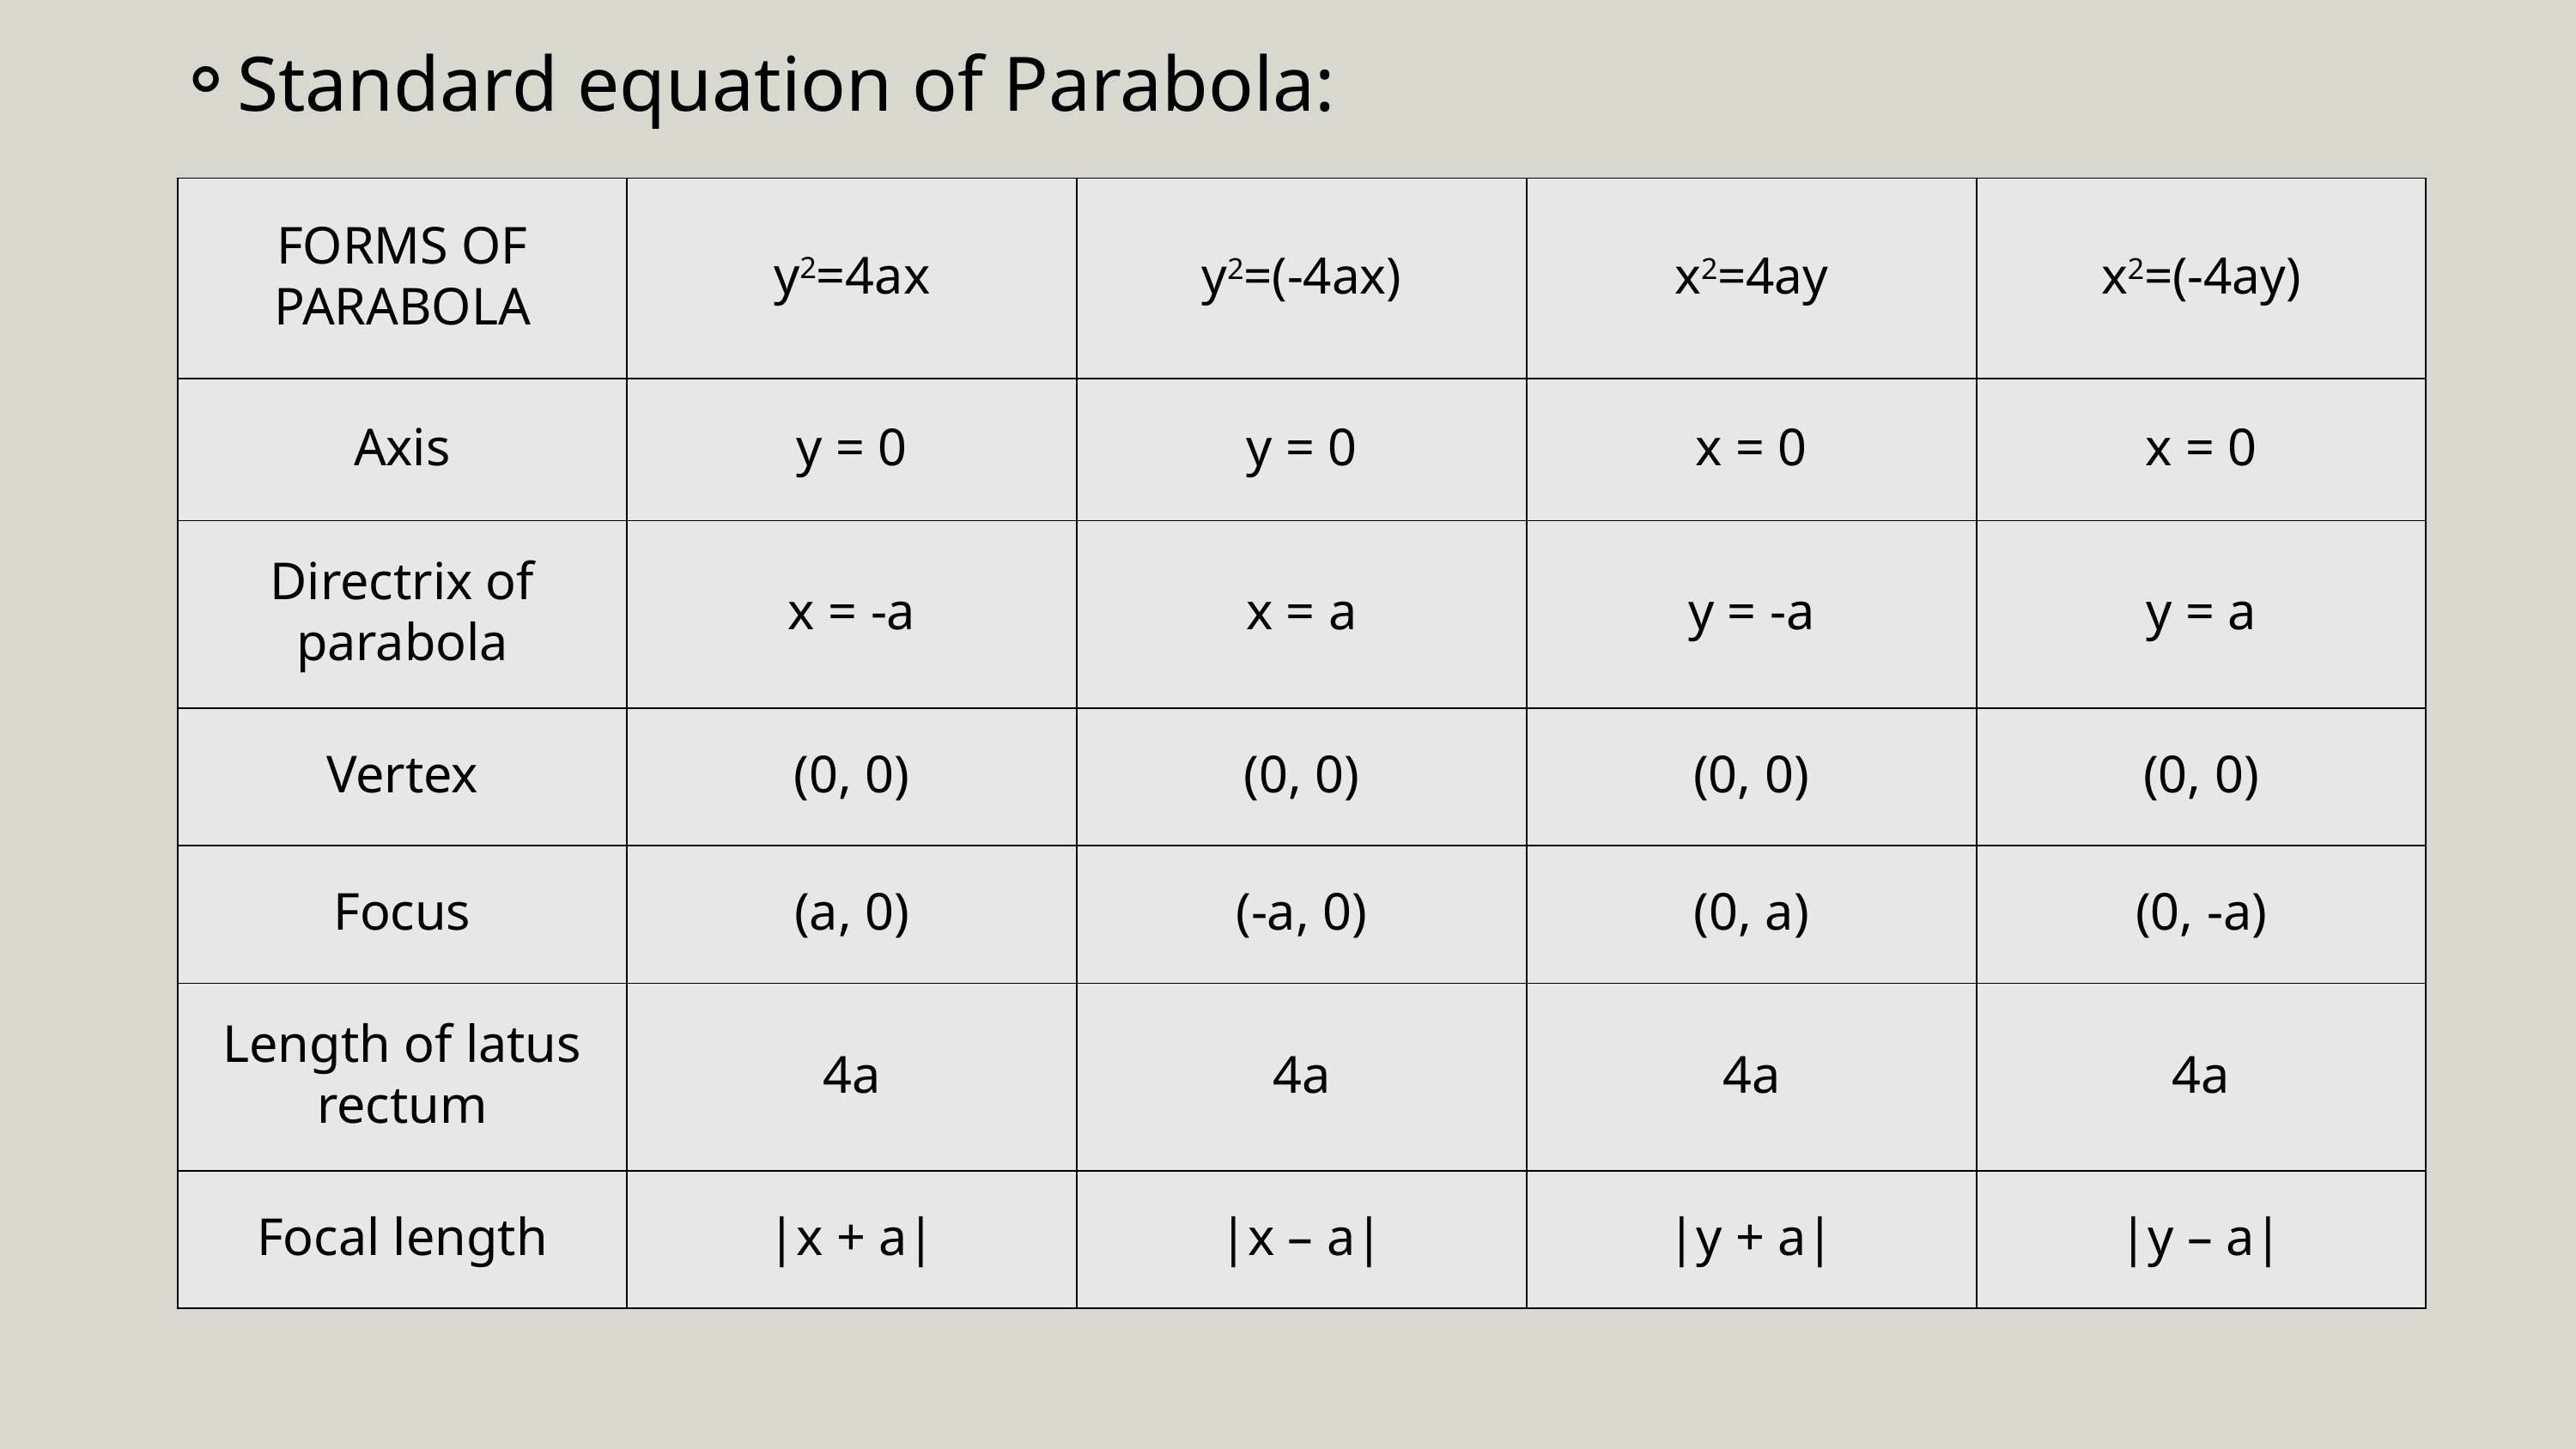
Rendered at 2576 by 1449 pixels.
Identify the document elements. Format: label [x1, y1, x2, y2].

text_box [90, 36, 2551, 1449]
